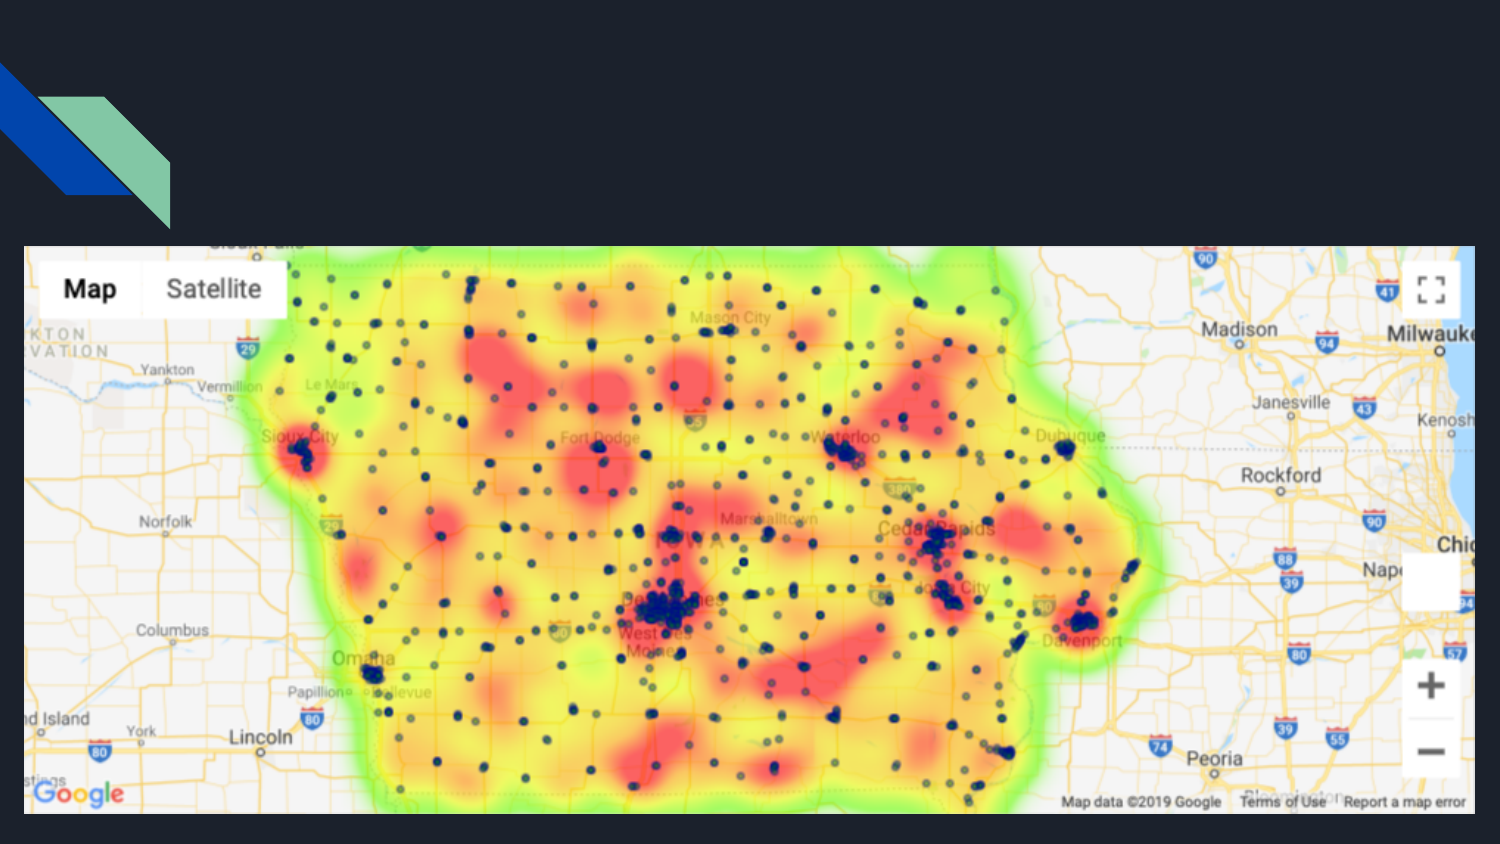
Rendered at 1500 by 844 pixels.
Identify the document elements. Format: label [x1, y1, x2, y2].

picture [24, 246, 1476, 814]
